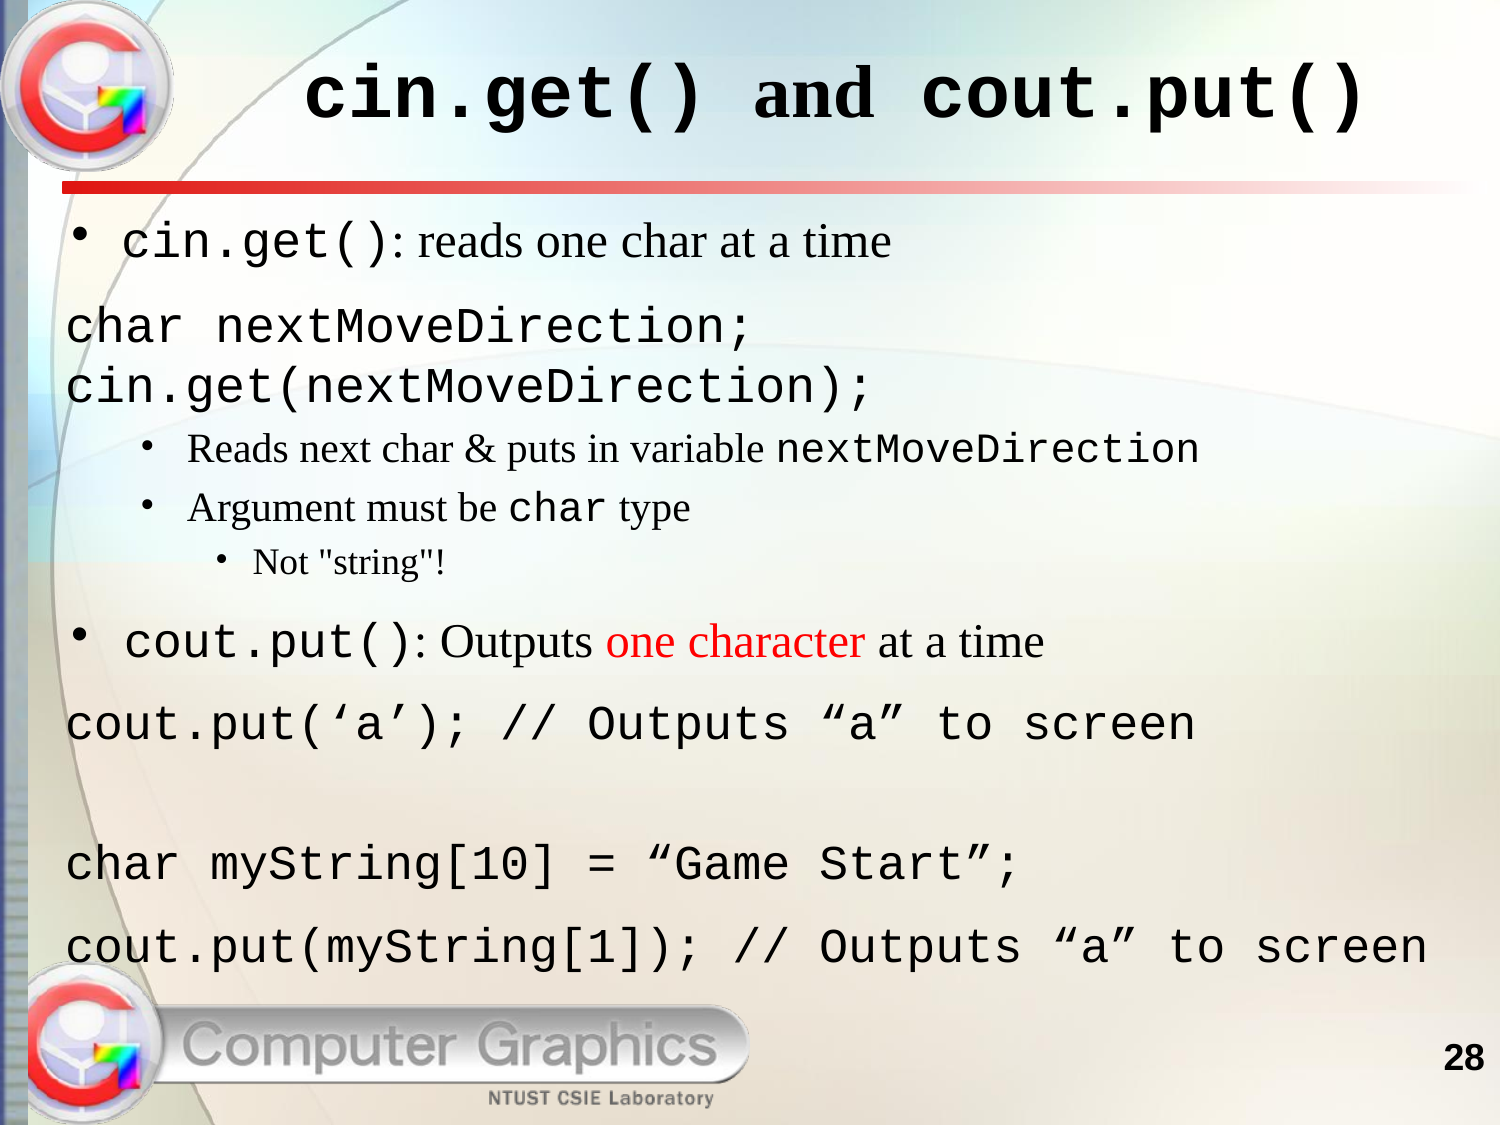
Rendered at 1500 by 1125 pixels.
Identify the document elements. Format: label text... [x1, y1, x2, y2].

text_box cin.get(): reads one char at a time char nextMoveDirection; cin.get(nextMoveDirection); Reads next char & puts in variable nextMoveDirection Argument must be char type Not "string"! [50, 200, 1450, 600]
text_box cout.put(): Outputs one character at a time cout.put(‘a’); // Outputs “a” to screen char myString[10] = “Game Start”; cout.put(myString[1]); // Outputs “a” to screen [50, 601, 1450, 1001]
title cin.get() and cout.put() [174, 0, 1499, 175]
slide_number 28 [1187, 1025, 1500, 1063]
picture [0, 0, 1500, 1125]
